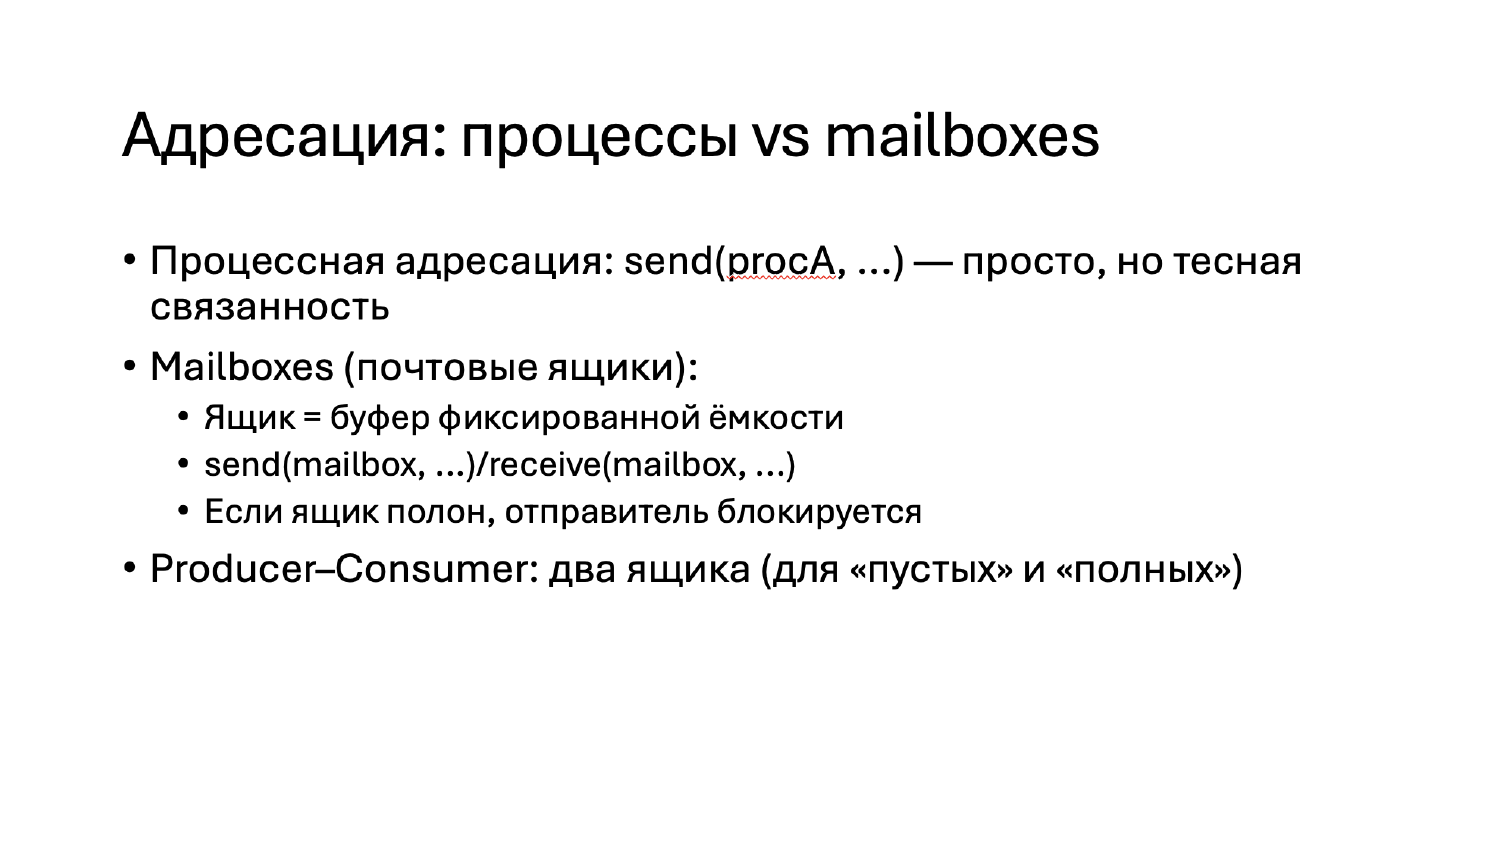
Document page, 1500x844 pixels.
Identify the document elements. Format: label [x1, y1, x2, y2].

picture [24, 24, 1454, 819]
